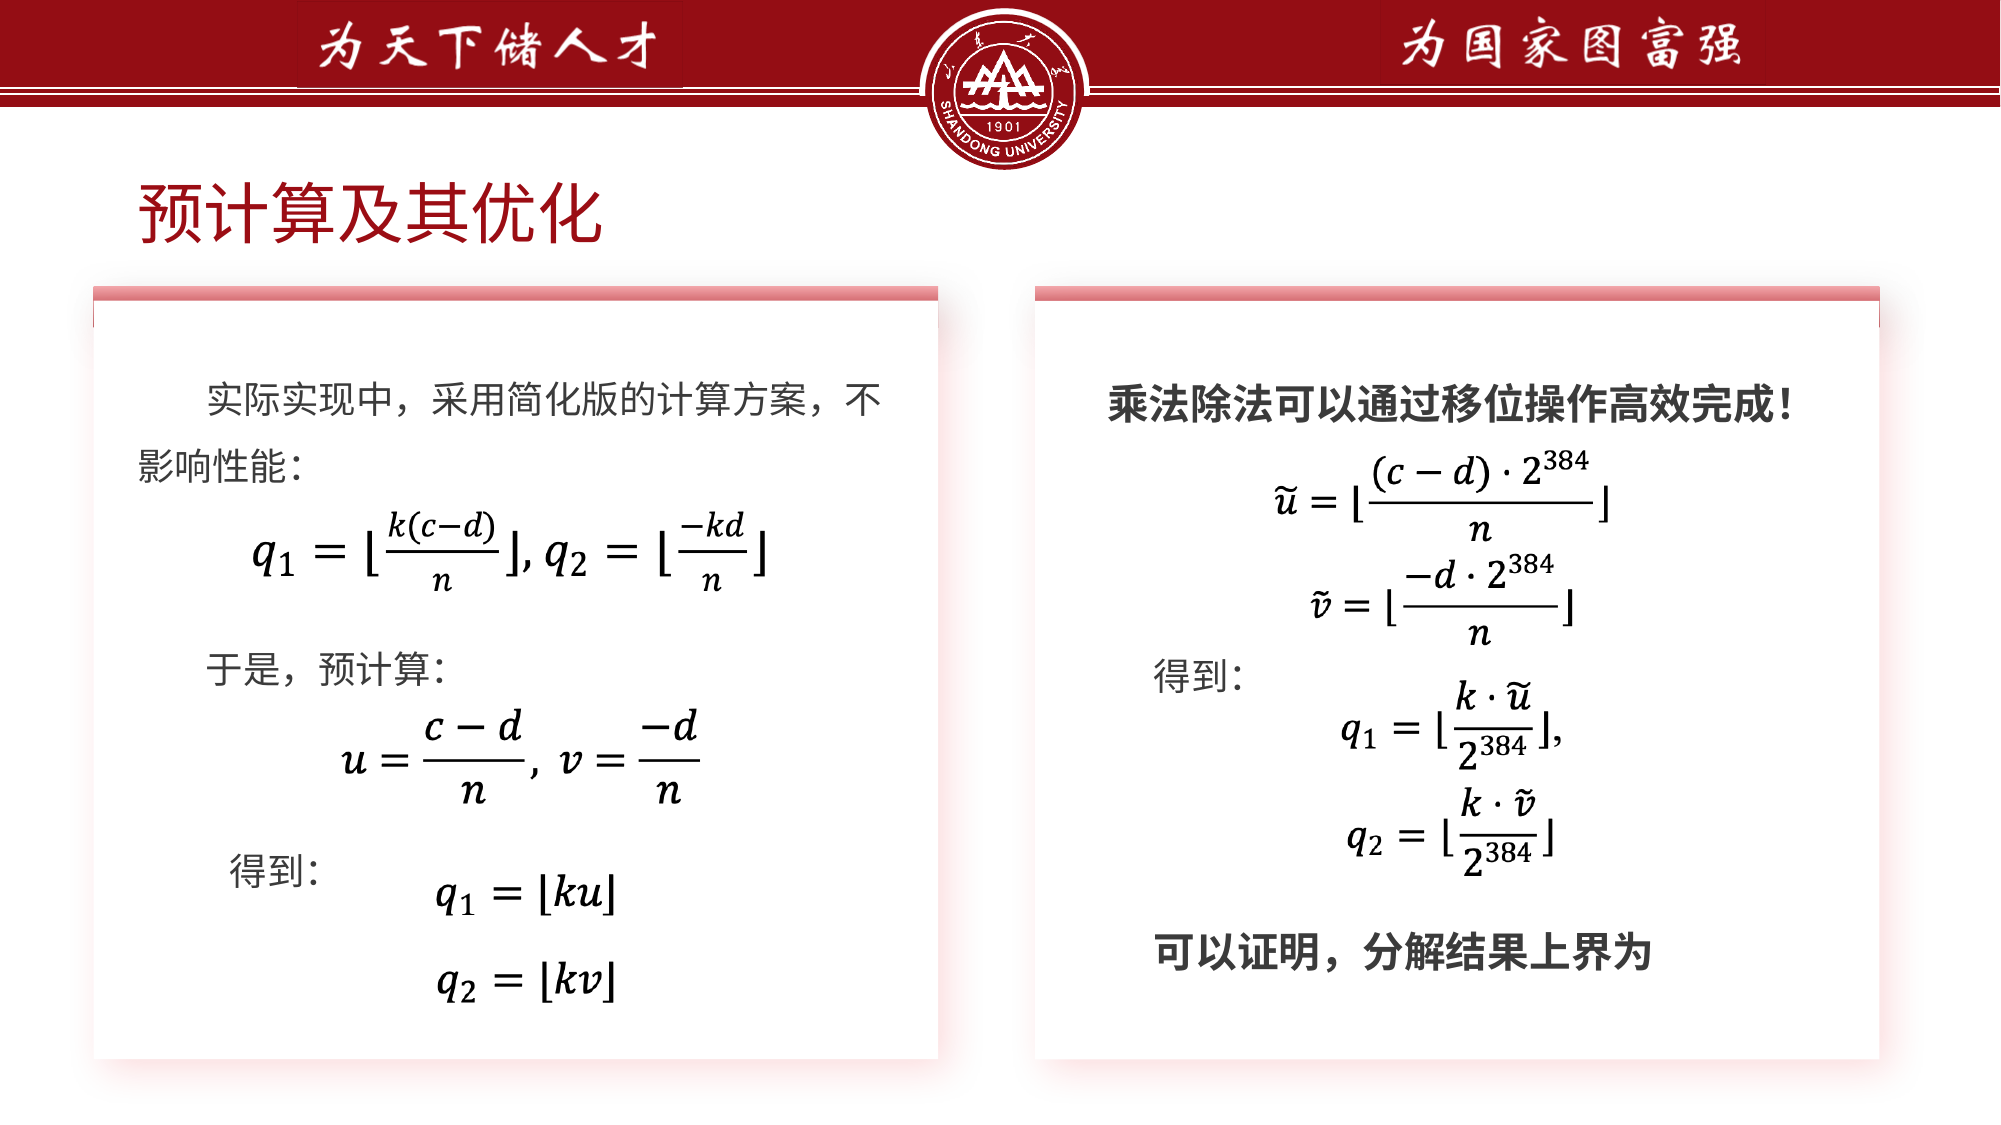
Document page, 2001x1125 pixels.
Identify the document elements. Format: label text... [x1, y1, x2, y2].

text_box 预计算及其优化 [122, 190, 722, 290]
text_box [1034, 286, 1880, 300]
text_box [93, 300, 939, 1060]
text_box [1034, 300, 1880, 1060]
picture [1259, 429, 1642, 654]
text_box [93, 286, 939, 300]
picture [276, 0, 703, 116]
picture [919, 8, 1090, 167]
picture [249, 507, 771, 601]
picture [1329, 670, 1573, 891]
picture [1359, 0, 1786, 113]
picture [319, 687, 722, 825]
text_box 实际实现中，采用简化版的计算方案，不影响性能： 于是，预计算： 得到： [122, 345, 897, 1027]
picture [424, 864, 629, 1012]
